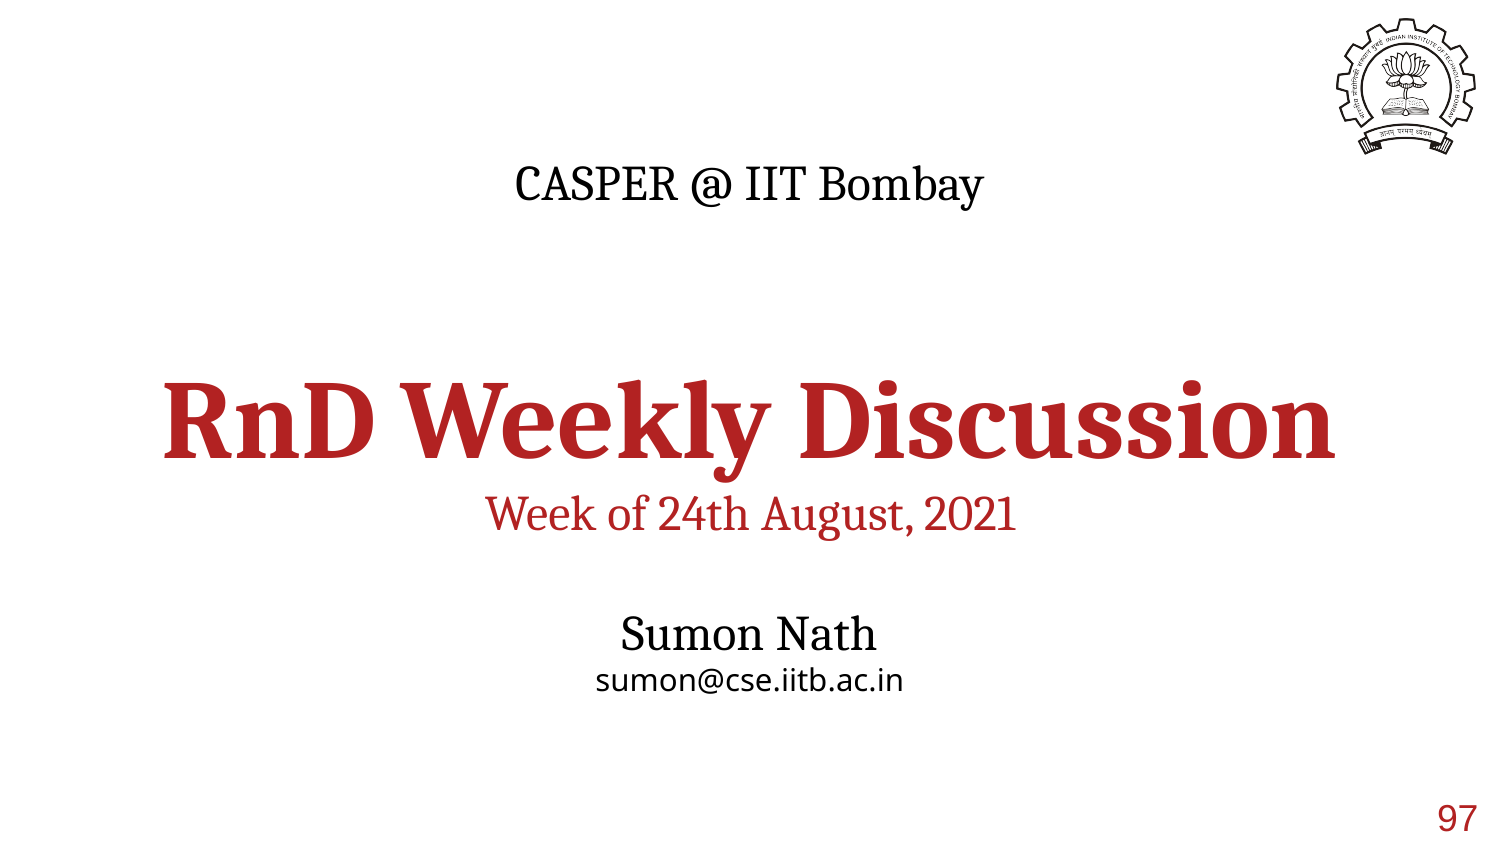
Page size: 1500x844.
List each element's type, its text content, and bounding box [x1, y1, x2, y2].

slide_number 97 [1403, 779, 1494, 844]
picture [1336, 18, 1476, 155]
title CASPER @ IIT Bombay RnD Weekly Discussion Week of 24th August, 2021 Sumon Nath sumon@cse.iitb.ac.in [51, 69, 1449, 780]
